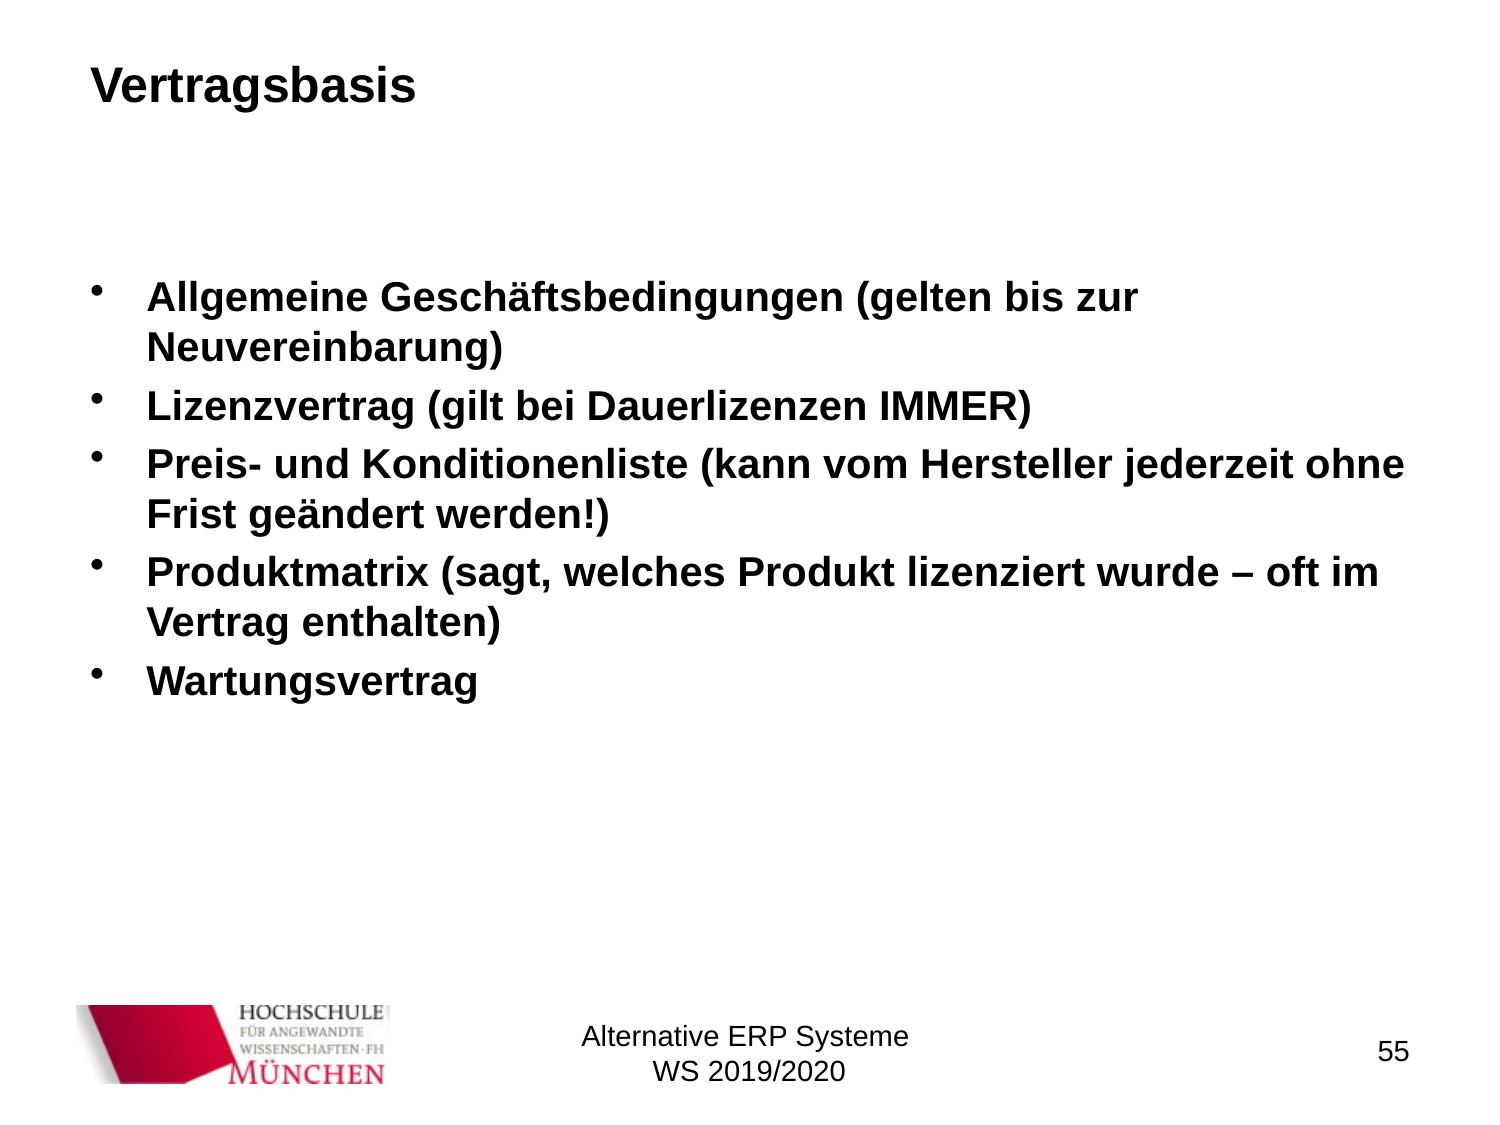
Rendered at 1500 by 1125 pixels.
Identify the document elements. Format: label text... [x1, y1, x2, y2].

title Vertragsbasis [75, 45, 1425, 233]
slide_number 55 [1074, 1024, 1425, 1103]
text_box Alternative ERP Systeme WS 2019/2020 [542, 1009, 957, 1095]
picture [76, 1005, 390, 1084]
list Allgemeine Geschäftsbedingungen (gelten bis zur Neuvereinbarung) Lizenzvertrag (gilt bei Dauerlizenzen IMMER) Preis- und Konditionenliste (kann vom Hersteller jederzeit ohne Frist geändert werden!) Produktmatrix (sagt, welches Produkt lizenziert wurde – oft im Vertrag enthalten) Wartungsvertrag [75, 262, 1425, 1005]
